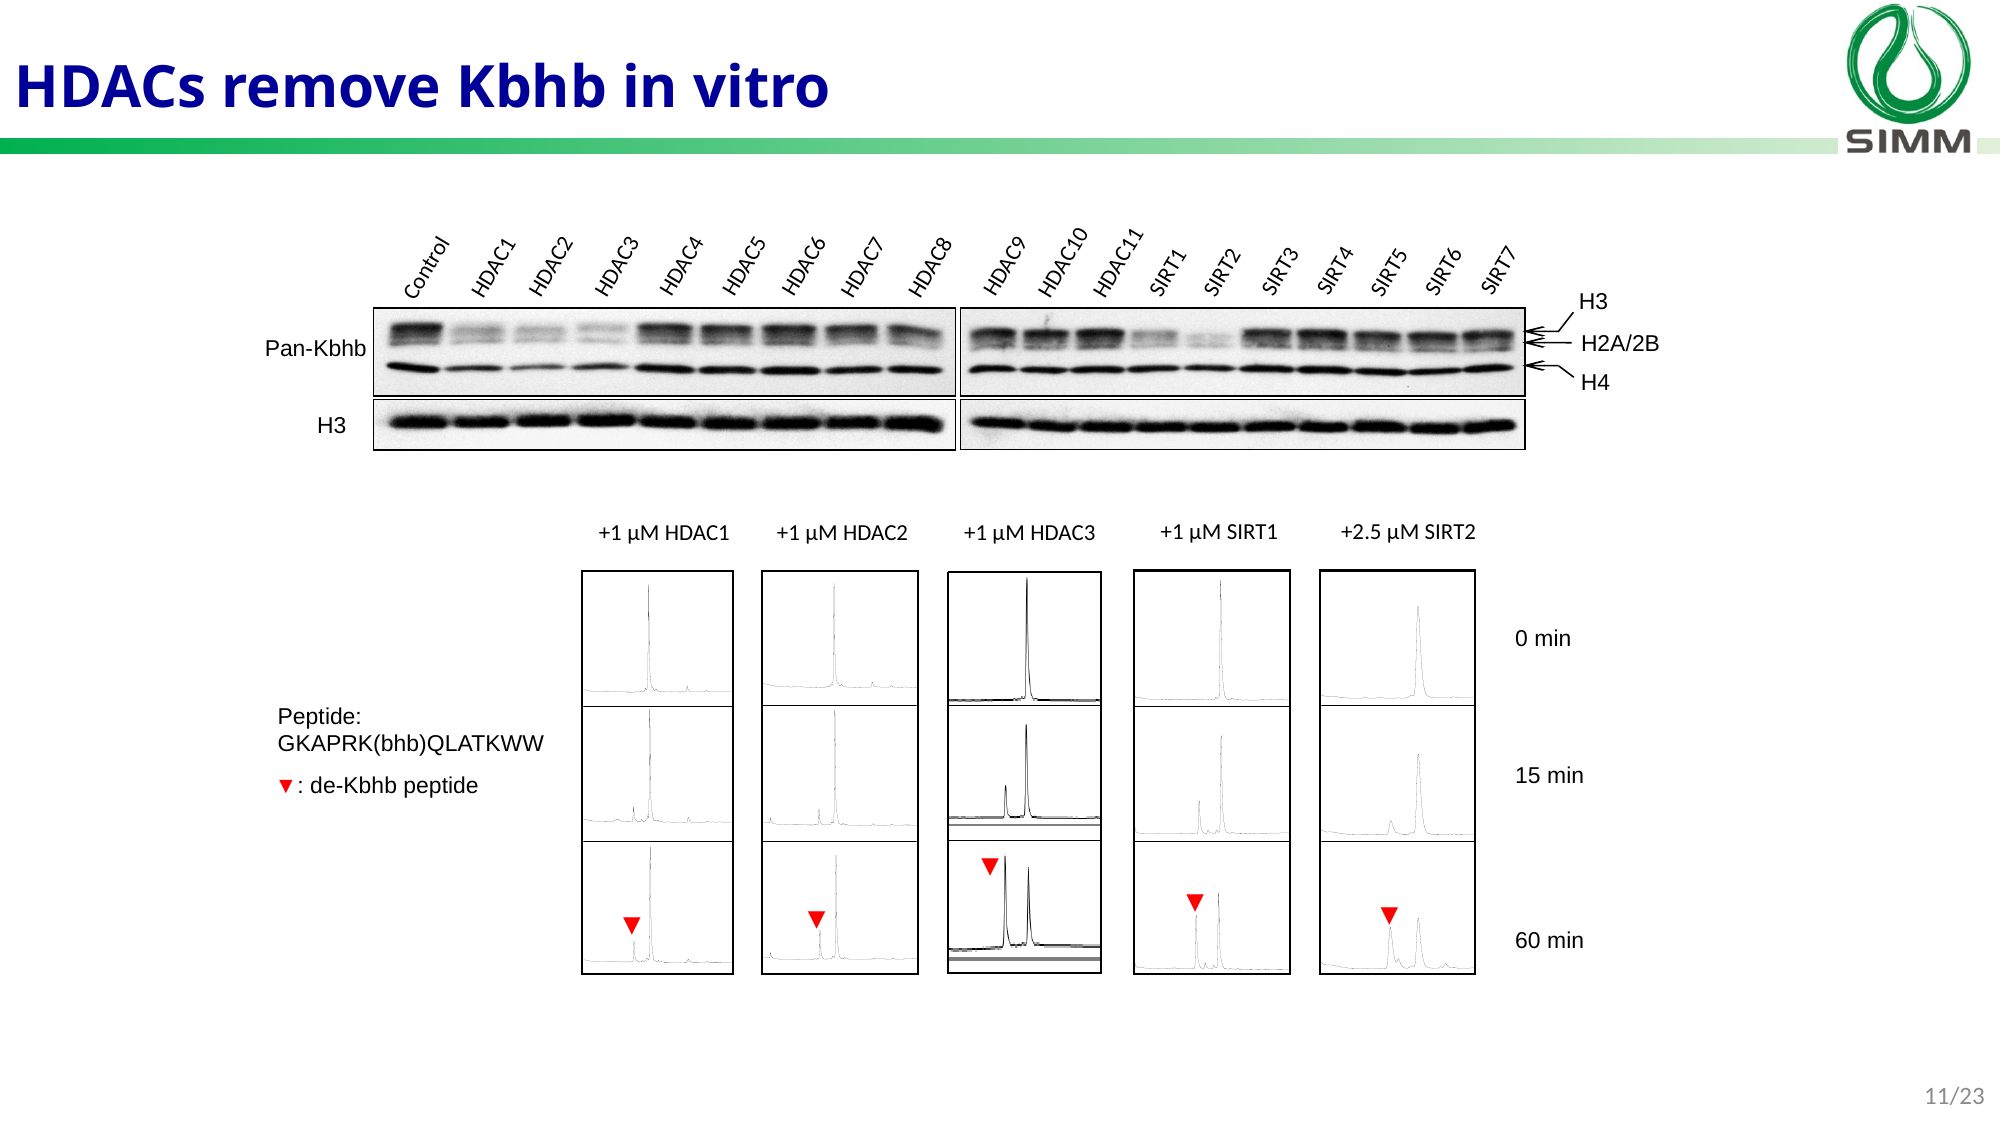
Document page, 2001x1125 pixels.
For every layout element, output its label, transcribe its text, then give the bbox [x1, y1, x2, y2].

slide_number 11/23 [1650, 1065, 2000, 1125]
text_box H2A/2B [1554, 328, 1687, 357]
picture [1321, 571, 1475, 974]
text_box Pan-Kbhb [247, 329, 374, 366]
text_box HDAC1 [446, 196, 544, 308]
text_box HDAC5 [696, 195, 795, 308]
text_box Control [379, 195, 478, 308]
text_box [1558, 312, 1574, 332]
picture [762, 572, 917, 974]
text_box SIRT2 [1178, 201, 1273, 308]
picture [1134, 571, 1289, 974]
picture [949, 572, 1100, 973]
text_box SIRT6 [1399, 200, 1494, 308]
text_box HDAC6 [756, 195, 854, 308]
text_box SIRT1 [1123, 201, 1218, 308]
picture [374, 399, 955, 449]
text_box Peptide: GKAPRK(bhb)QLATKWW [262, 694, 566, 764]
text_box SIRT4 [1290, 200, 1386, 308]
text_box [0, 0, 2000, 157]
text_box HDAC11 [1068, 191, 1168, 308]
text_box H3 [301, 408, 369, 441]
text_box +1 μM HDAC2 [762, 510, 924, 553]
text_box HDAC9 [955, 195, 1056, 322]
text_box HDAC7 [816, 196, 913, 308]
picture [374, 308, 955, 396]
text_box ▼: de-Kbhb peptide [259, 762, 544, 806]
text_box SIRT3 [1235, 200, 1330, 308]
text_box HDAC10 [1013, 191, 1114, 308]
text_box +1 μM HDAC1 [584, 510, 746, 553]
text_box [1558, 365, 1574, 378]
picture [961, 400, 1525, 449]
text_box +1 μM HDAC3 [949, 510, 1111, 553]
text_box H3 [1527, 286, 1660, 315]
text_box HDAC4 [633, 195, 732, 308]
text_box HDAC2 [503, 195, 601, 308]
text_box +2.5 μM SIRT2 [1326, 509, 1492, 552]
text_box SIRT7 [1454, 200, 1549, 308]
picture [961, 308, 1525, 396]
text_box H4 [1529, 367, 1662, 396]
text_box HDAC3 [569, 195, 667, 308]
text_box HDAC8 [883, 196, 981, 308]
text_box 0 min 15 min 60 min [1500, 615, 1600, 961]
text_box +1 μM SIRT1 [1145, 509, 1294, 552]
picture [583, 572, 733, 974]
text_box SIRT5 [1345, 201, 1440, 308]
